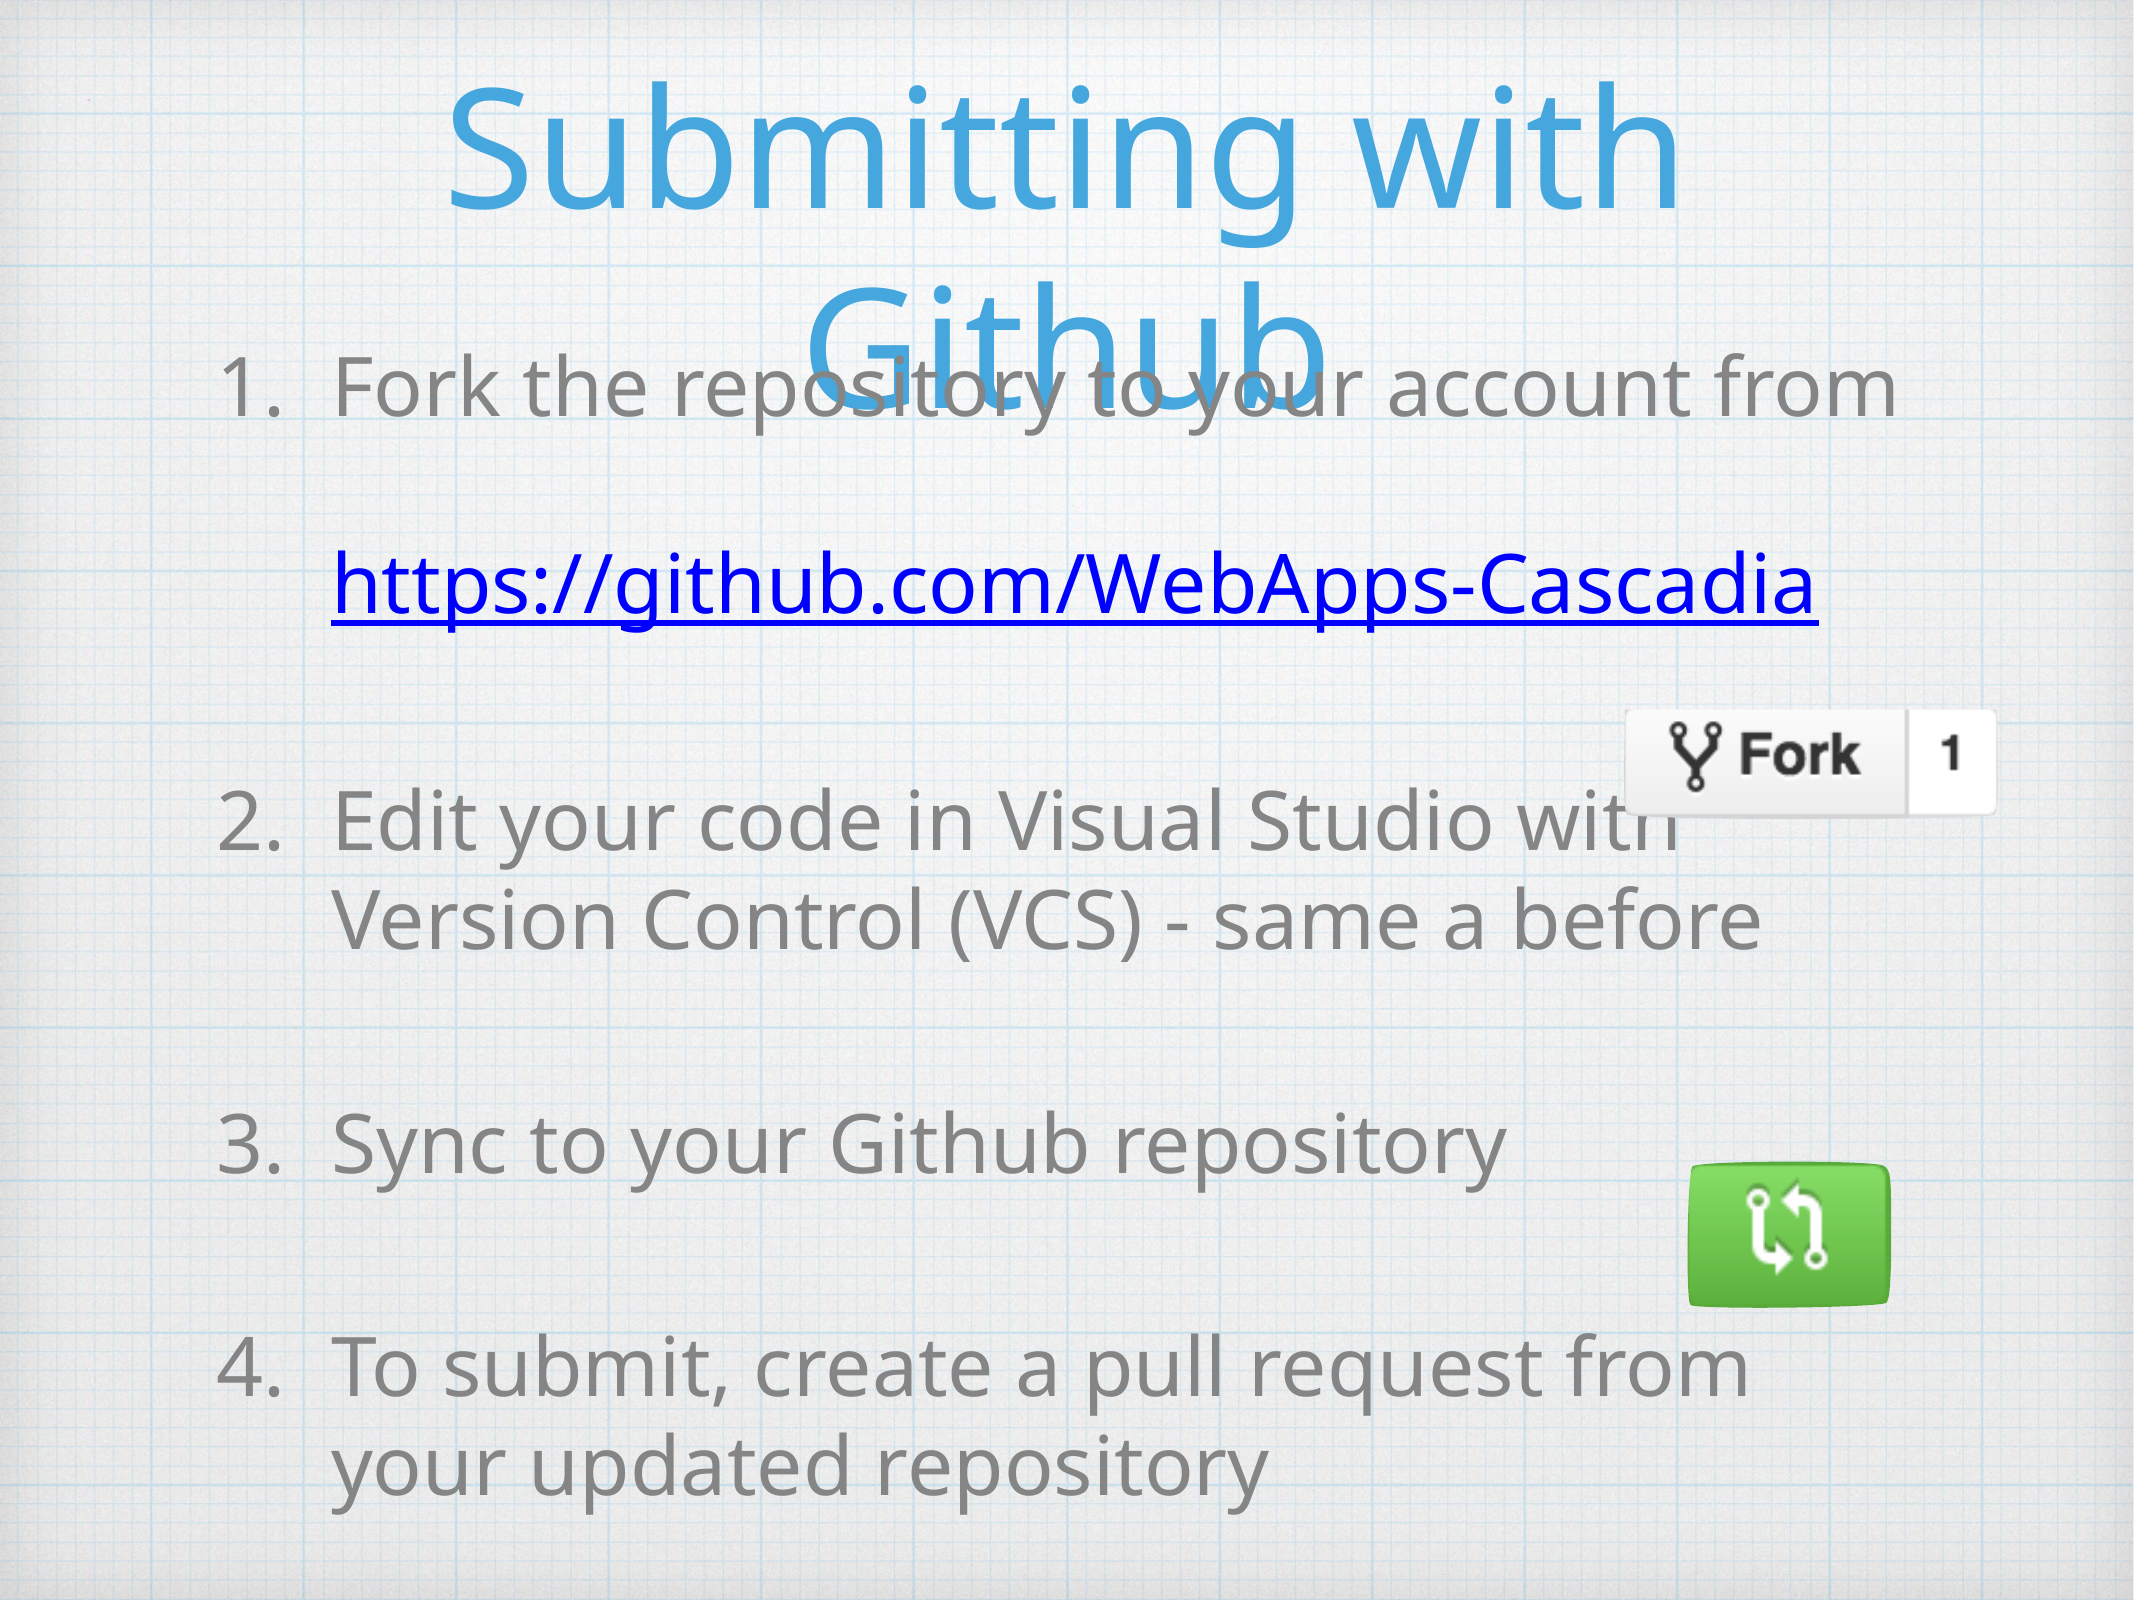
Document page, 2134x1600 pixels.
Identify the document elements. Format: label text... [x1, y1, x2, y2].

list Fork the repository to your account from https://github.com/WebApps-Cascadia Edit your code in Visual Studio with Version Control (VCS) - same a before Sync to your Github repository To submit, create a pull request from your updated repository [207, 403, 1926, 1442]
picture [0, 0, 2134, 1600]
title Submitting with Github [207, 41, 1926, 403]
